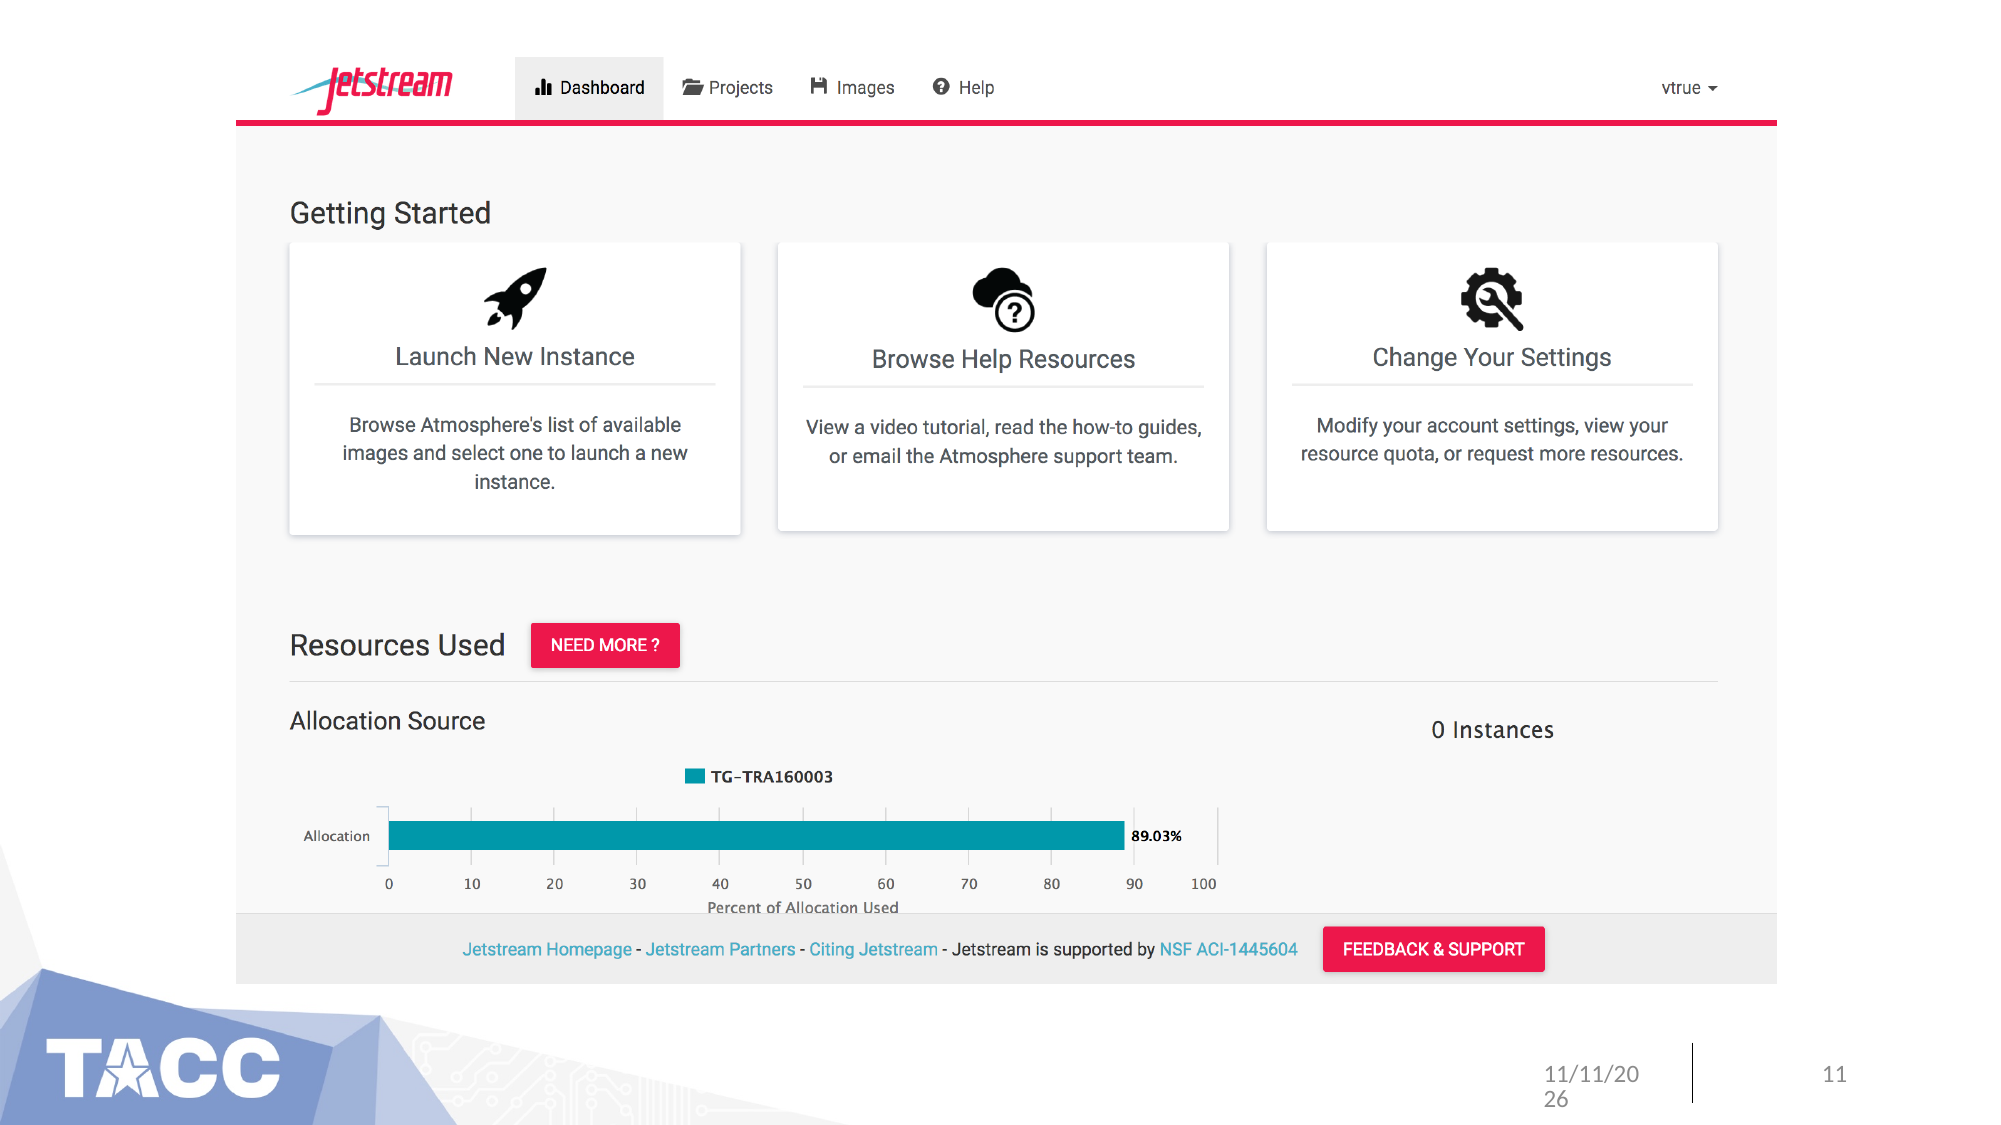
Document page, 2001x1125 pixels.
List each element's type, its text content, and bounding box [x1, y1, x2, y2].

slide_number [1528, 1042, 1658, 1103]
slide_number 11 [1733, 1042, 1863, 1103]
picture [0, 0, 2001, 1125]
